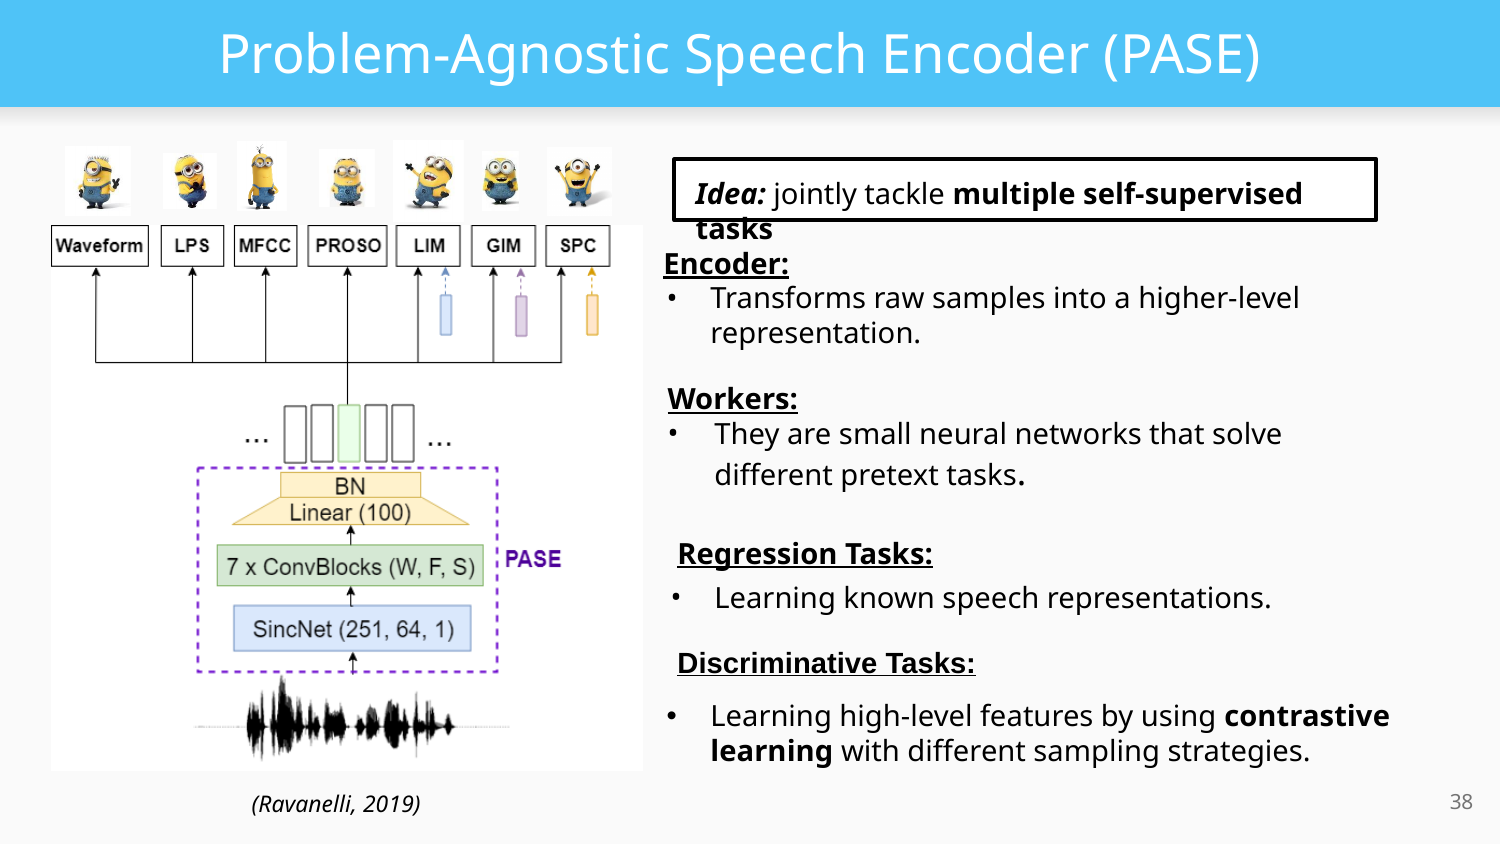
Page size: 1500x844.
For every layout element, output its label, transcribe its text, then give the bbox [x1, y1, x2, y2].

text_box Workers: [652, 372, 1289, 429]
text_box Transforms raw samples into a higher-level representation. [648, 272, 1481, 374]
text_box Encoder: [648, 237, 1285, 298]
text_box They are small neural networks that solve different pretext tasks. [652, 407, 1415, 509]
title Problem-Agnostic Speech Encoder (PASE) [16, 2, 1464, 102]
text_box Discriminative Tasks: [662, 636, 1465, 690]
text_box Regression Tasks: [662, 527, 977, 564]
text_box Learning high-level features by using contrastive learning with different sampling strategies. [648, 690, 1469, 776]
text_box (Ravanelli, 2019) [236, 780, 451, 832]
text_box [51, 140, 644, 771]
text_box Learning known speech representations. [652, 564, 1454, 630]
slide_number ‹#› [1398, 770, 1489, 835]
text_box Idea: jointly tackle multiple self-supervised tasks [680, 167, 1383, 229]
text_box [674, 159, 1377, 220]
